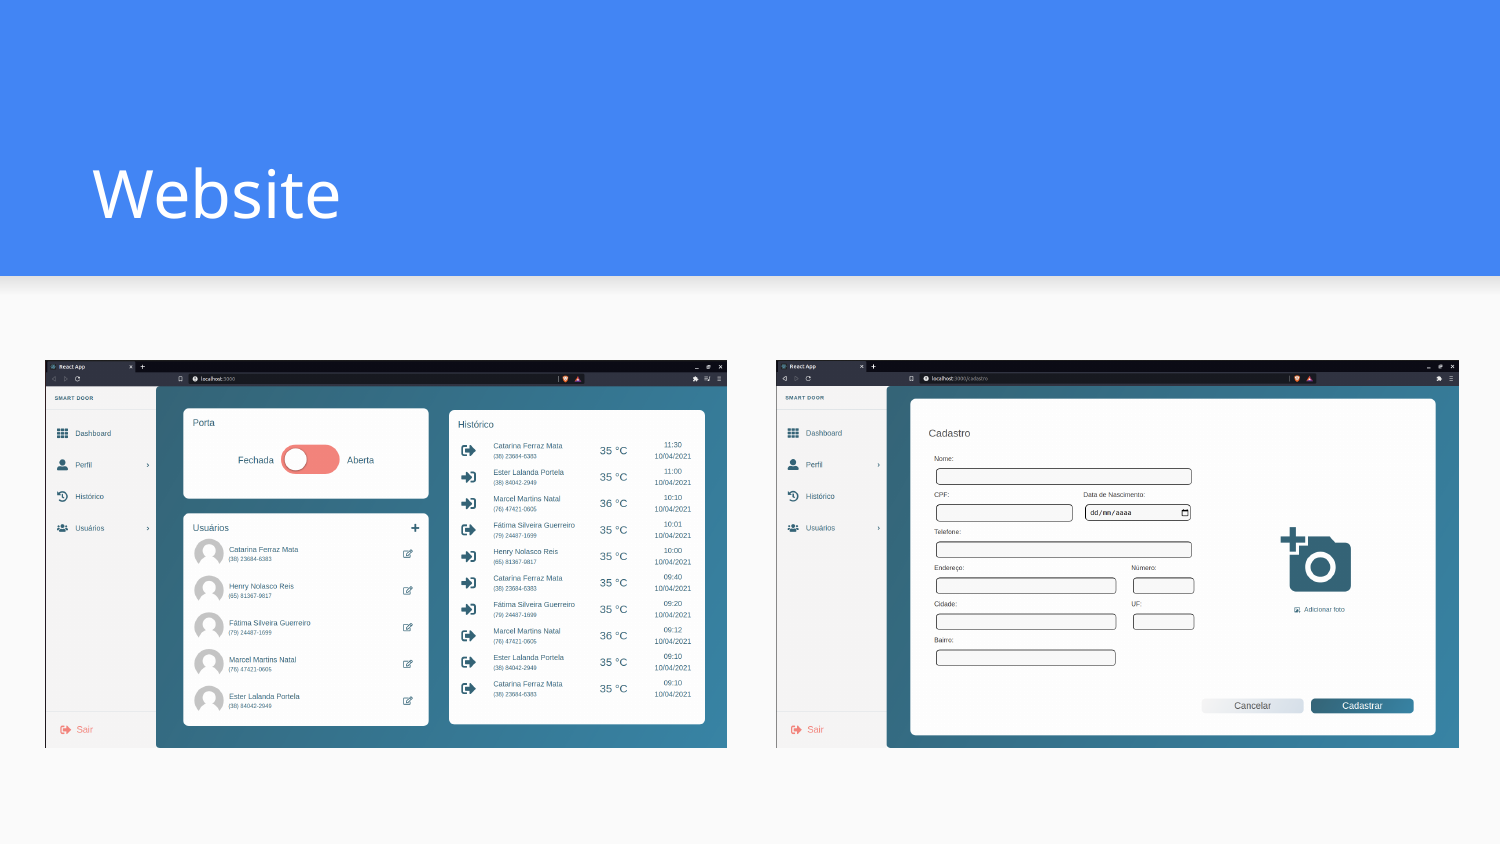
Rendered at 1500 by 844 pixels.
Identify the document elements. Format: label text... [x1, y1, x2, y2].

title Website [77, 121, 1427, 248]
picture [775, 360, 1459, 748]
picture [45, 360, 728, 748]
